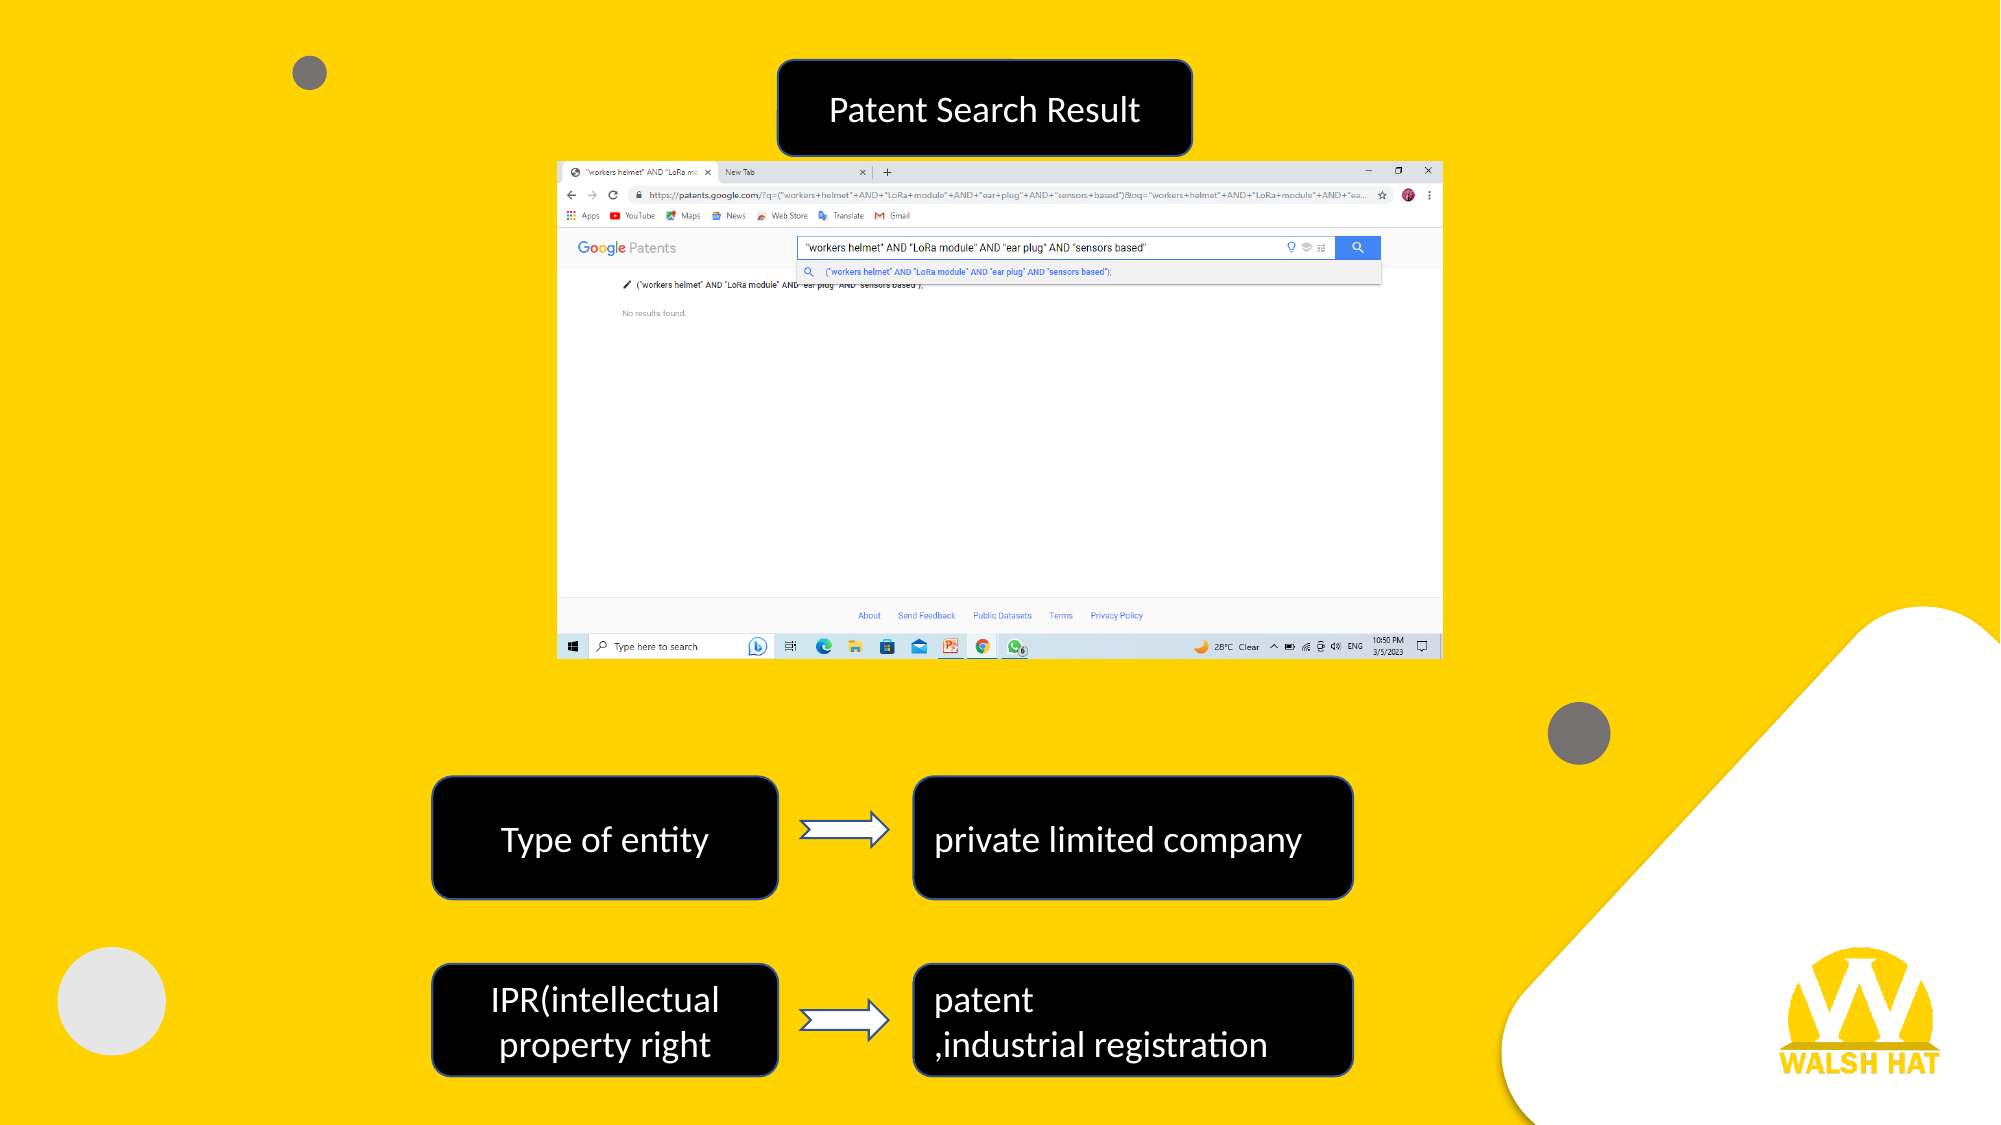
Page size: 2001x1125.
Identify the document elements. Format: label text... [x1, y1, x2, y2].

text_box [56, 946, 167, 1057]
text_box IPR(intellectual property right [431, 962, 780, 1078]
picture [557, 161, 1443, 659]
picture [1693, 854, 2000, 1125]
text_box [291, 54, 328, 92]
text_box [798, 997, 891, 1043]
text_box Type of entity [431, 775, 780, 901]
text_box private limited company [912, 775, 1355, 901]
text_box [798, 809, 891, 850]
text_box Patent Search Result [776, 58, 1194, 157]
text_box [1500, 605, 2000, 1125]
text_box [1546, 701, 1612, 766]
text_box patent ,industrial registration [912, 962, 1355, 1078]
